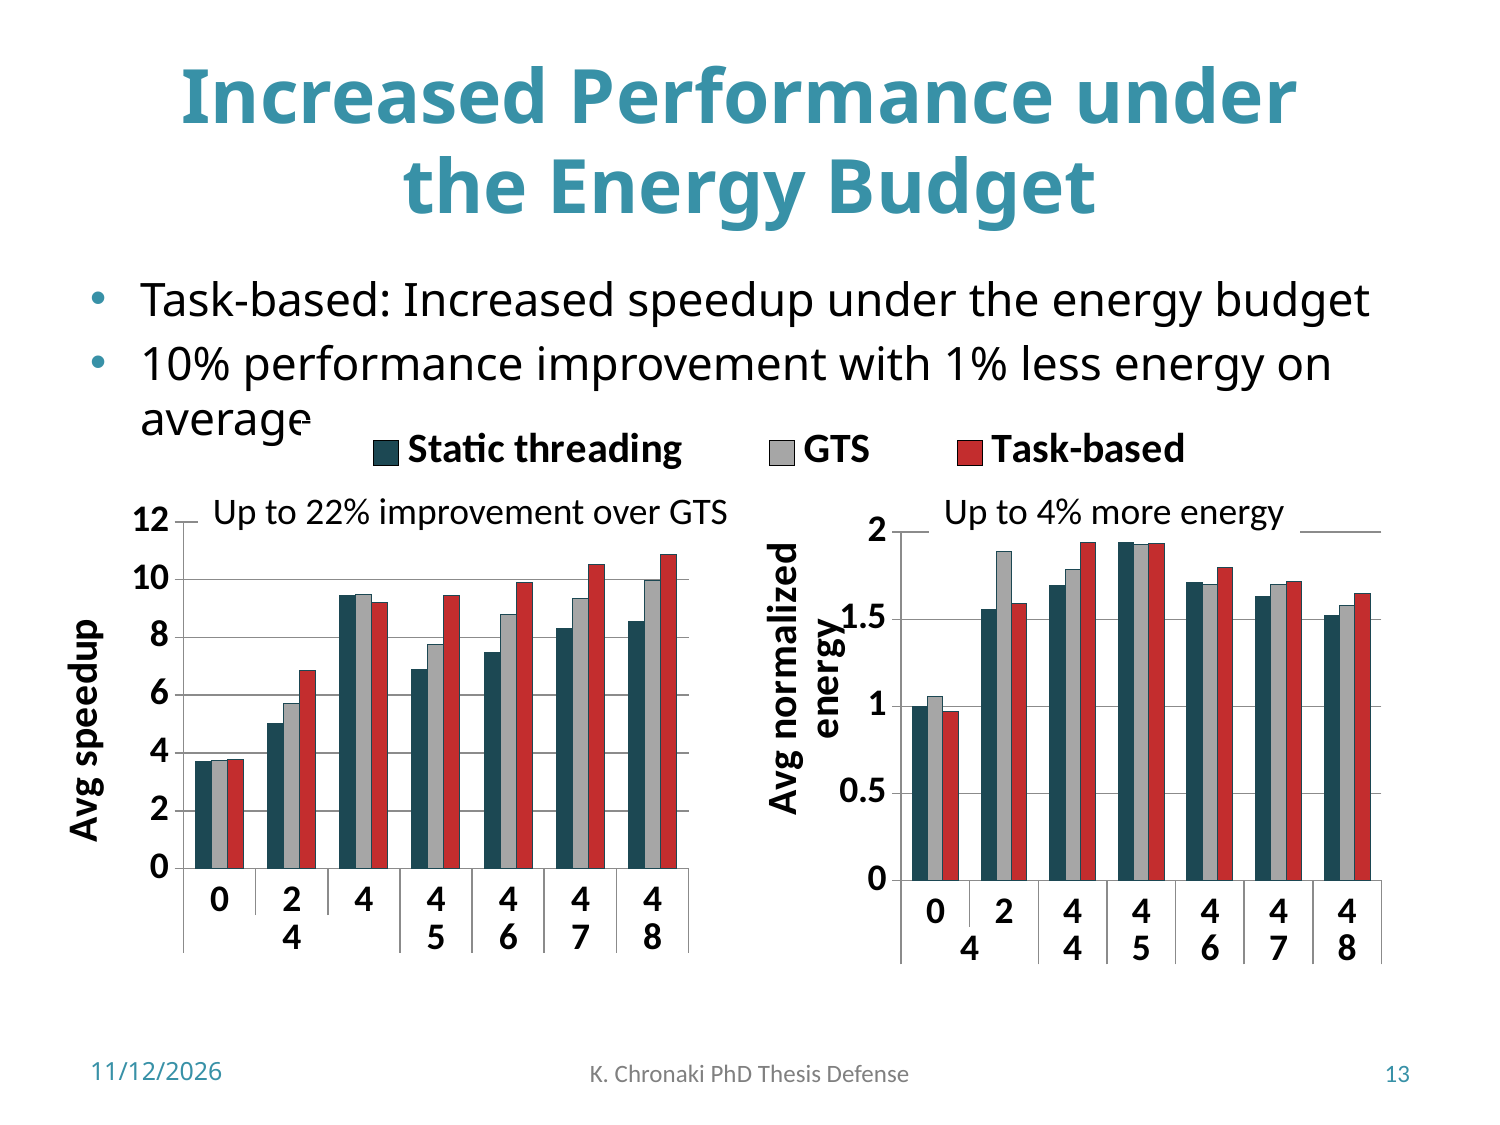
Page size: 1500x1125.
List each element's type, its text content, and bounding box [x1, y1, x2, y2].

slide_number 13 [1074, 1042, 1425, 1103]
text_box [52, 420, 1391, 1036]
list Task-based: Increased speedup under the energy budget 10% performance improvement with 1% less energy on average [75, 262, 1425, 457]
footer K. Chronaki PhD Thesis Defense [512, 1045, 988, 1103]
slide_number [75, 1045, 425, 1103]
title Increased Performance under the Energy Budget [75, 45, 1425, 233]
